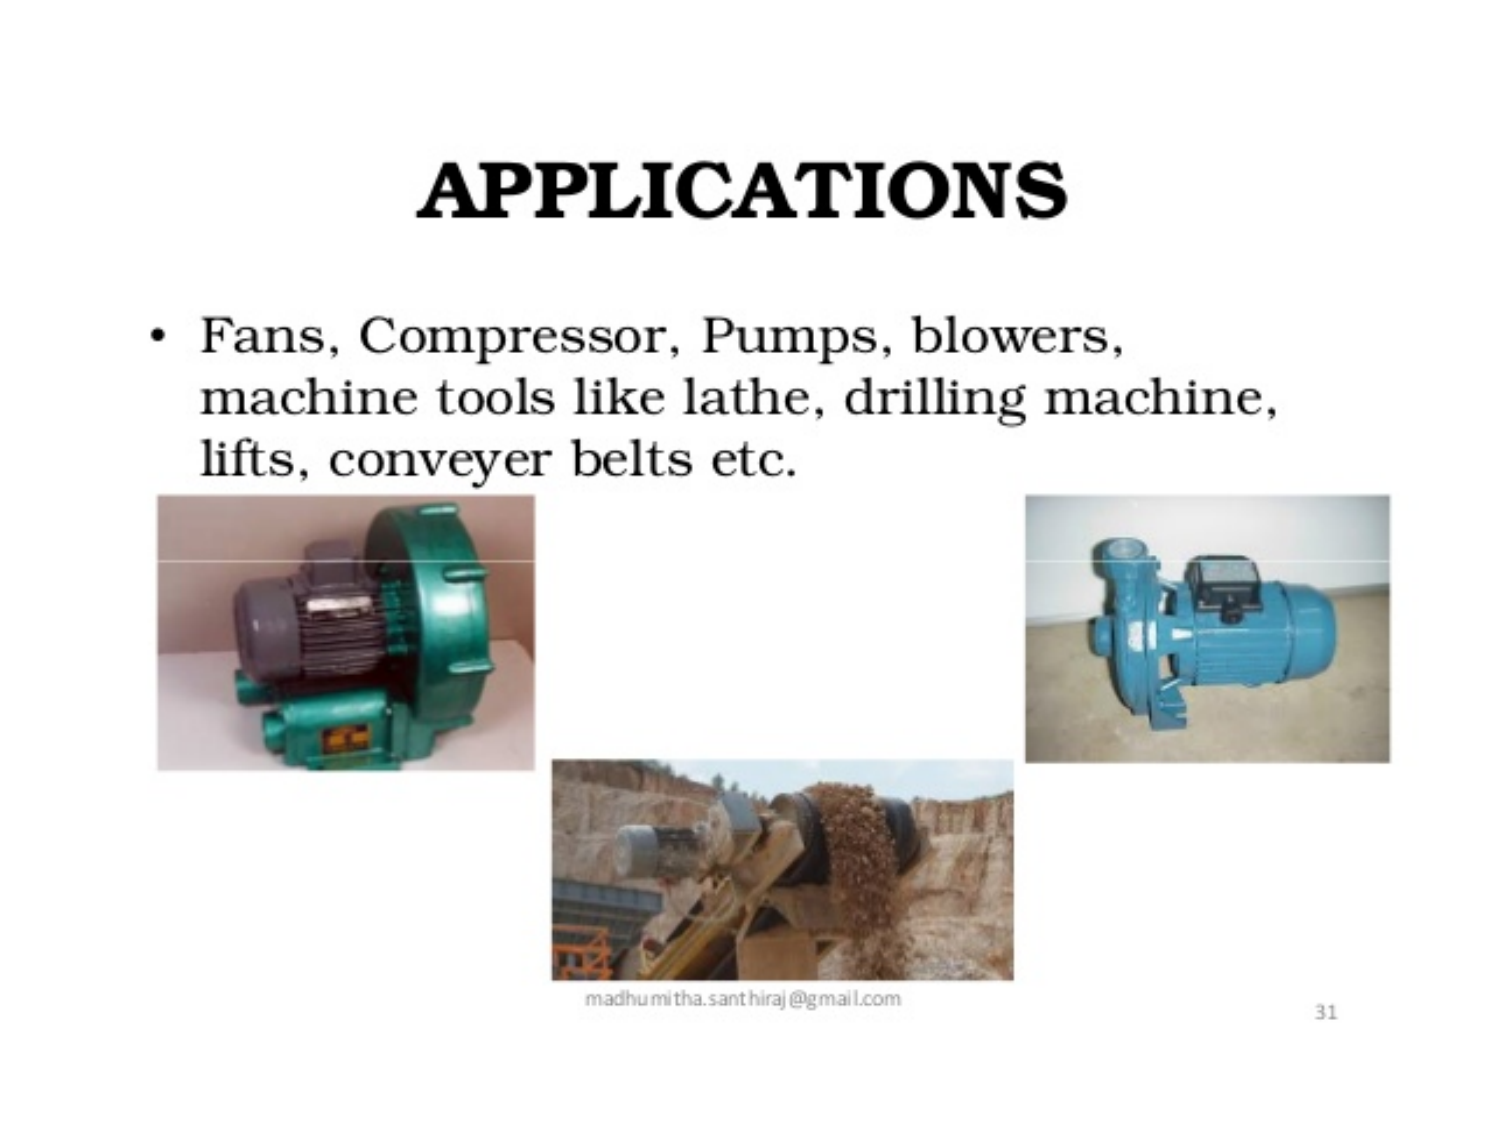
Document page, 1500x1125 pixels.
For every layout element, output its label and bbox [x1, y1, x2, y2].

list [0, 0, 1488, 1125]
